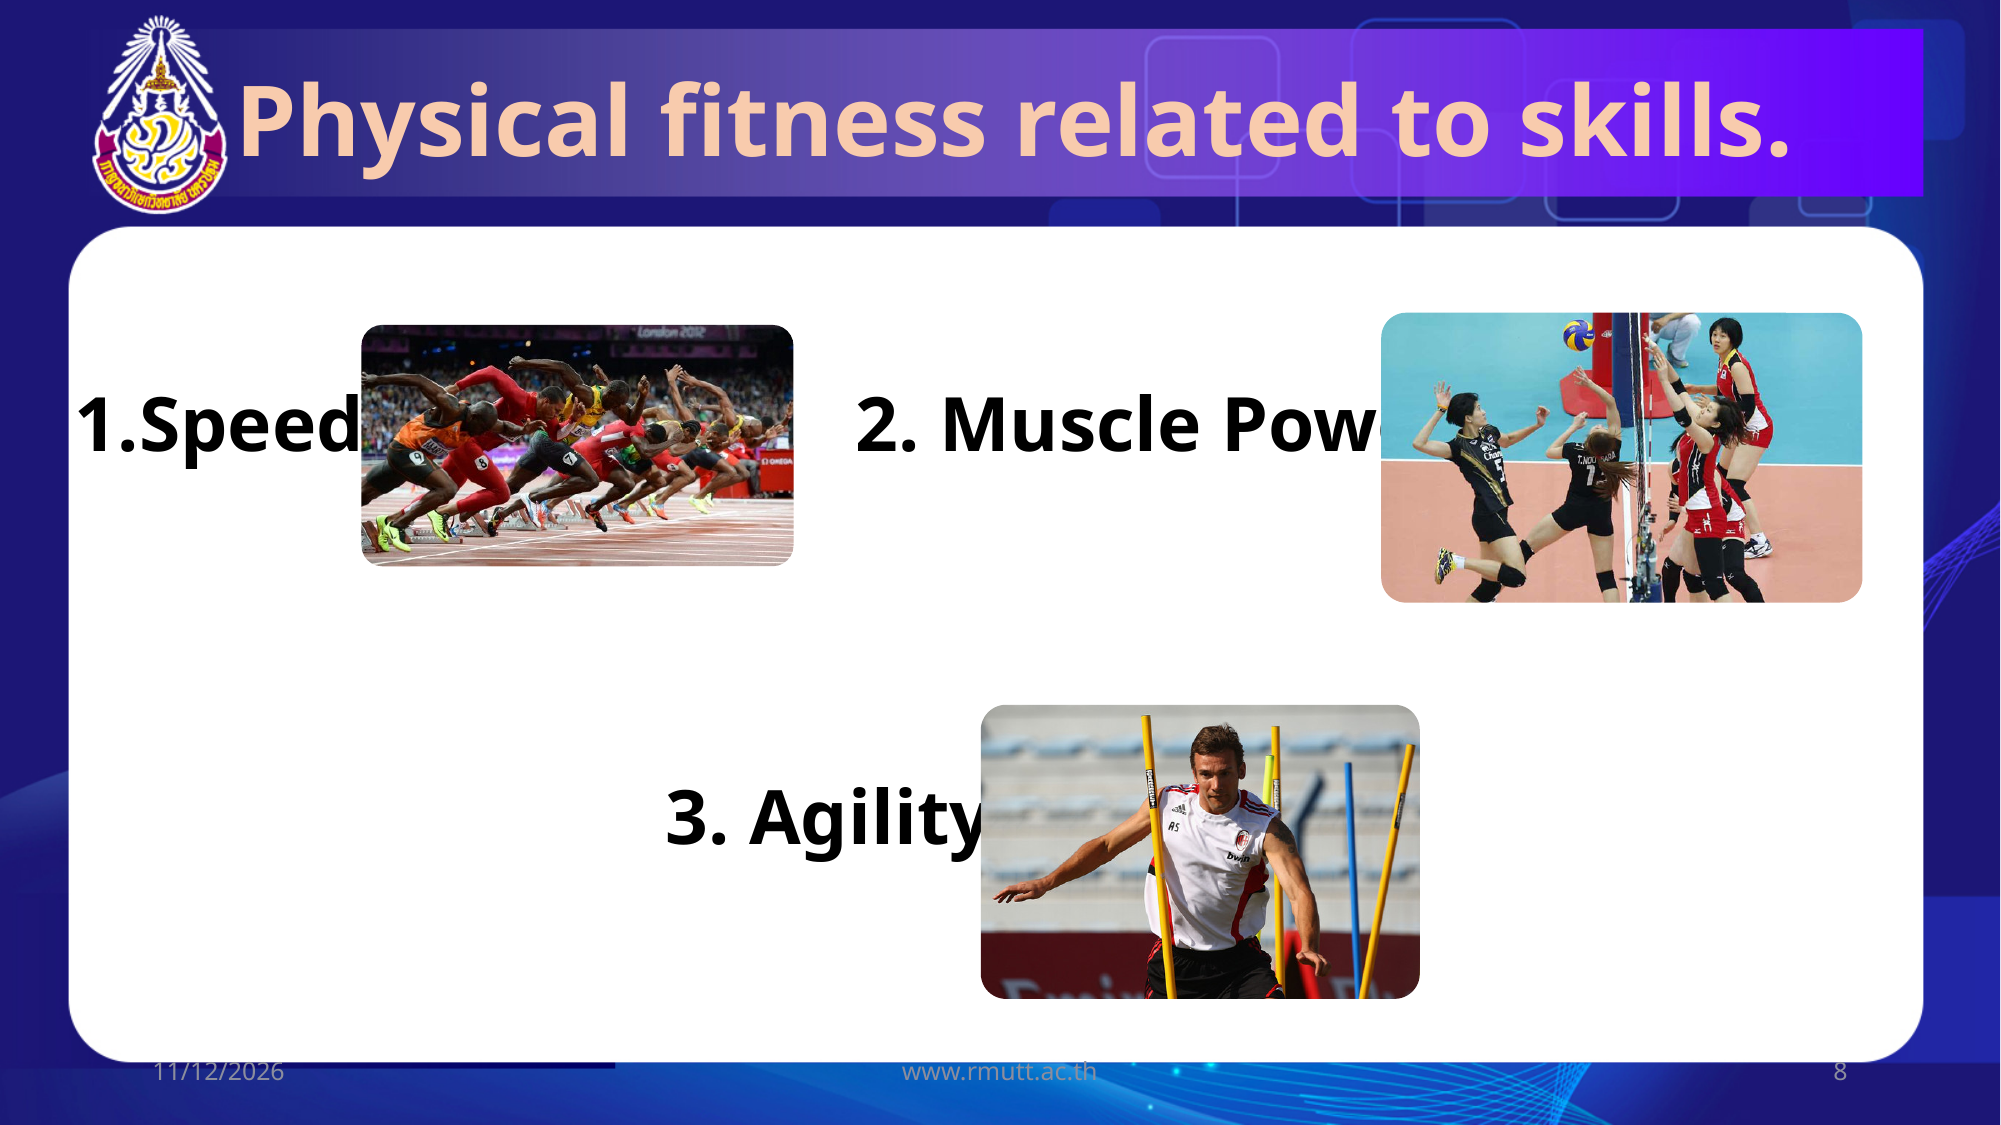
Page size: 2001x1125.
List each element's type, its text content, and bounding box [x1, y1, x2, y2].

title Physical fitness related to skills. [166, 23, 1863, 227]
text_box 2. Muscle Power [840, 369, 1381, 475]
text_box 1.Speed [60, 369, 361, 475]
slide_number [137, 1042, 588, 1103]
text_box 3. Agility [650, 761, 980, 867]
footer www.rmutt.ac.th [662, 1042, 1338, 1103]
slide_number 8 [1412, 1042, 1863, 1103]
picture [0, 0, 2001, 1125]
